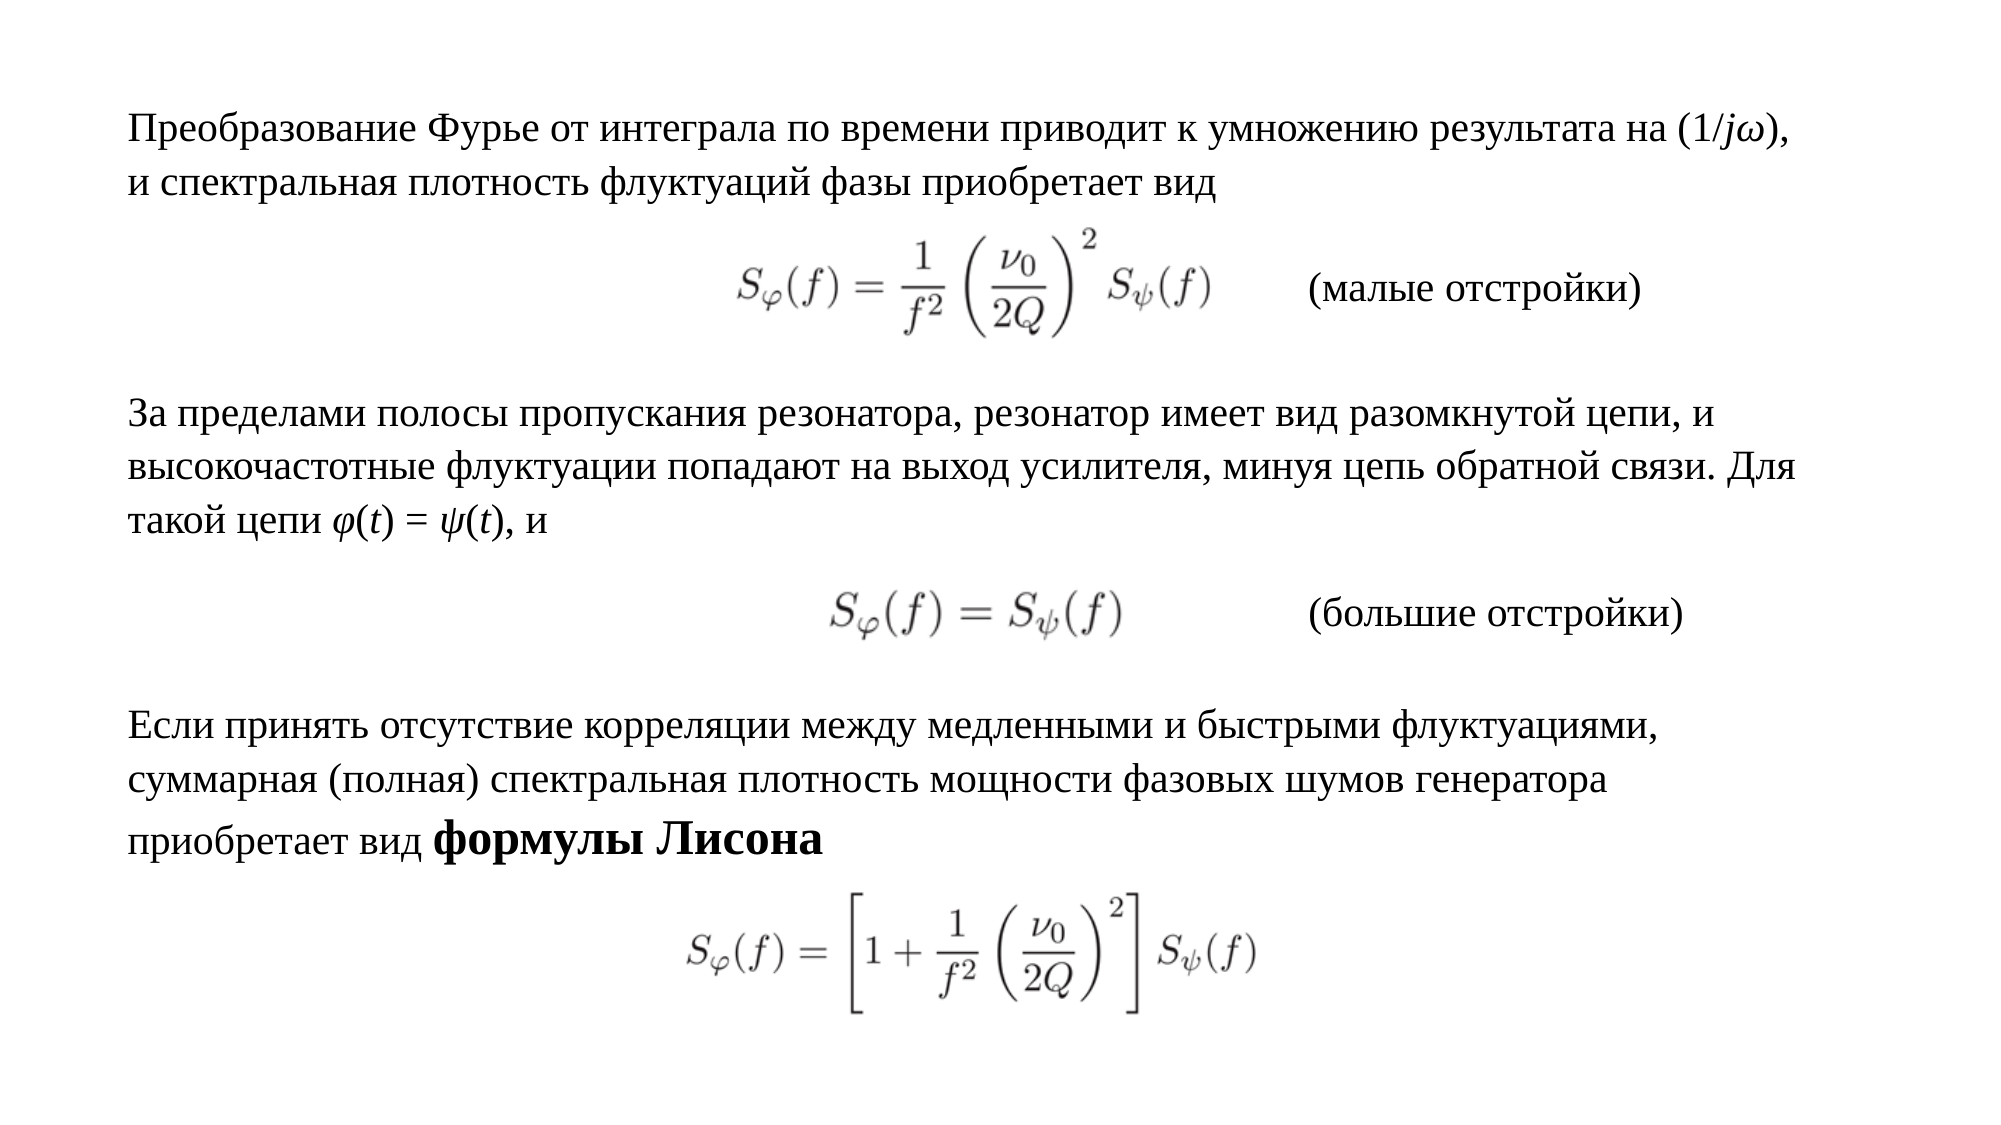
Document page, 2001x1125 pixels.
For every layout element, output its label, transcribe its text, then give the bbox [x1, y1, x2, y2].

picture [818, 577, 1129, 648]
text_box Преобразование Фурье от интеграла по времени приводит к умножению результата на (1/jω), и спектральная плотность флуктуаций фазы приобретает вид [112, 88, 1835, 211]
text_box За пределами полосы пропускания резонатора, резонатор имеет вид разомкнутой цепи, и высокочастотные флуктуации попадают на выход усилителя, минуя цепь обратной связи. Для такой цепи φ(t) = ψ(t), и [112, 373, 1854, 550]
text_box (малые отстройки) [1293, 252, 1658, 318]
text_box Если принять отсутствие корреляции между медленными и быстрыми флуктуациями, суммарная (полная) спектральная плотность мощности фазовых шумов генератора приобретает вид формулы Лисона [112, 686, 1854, 873]
text_box (большие отстройки) [1293, 577, 1700, 643]
picture [731, 223, 1216, 348]
picture [677, 880, 1270, 1030]
